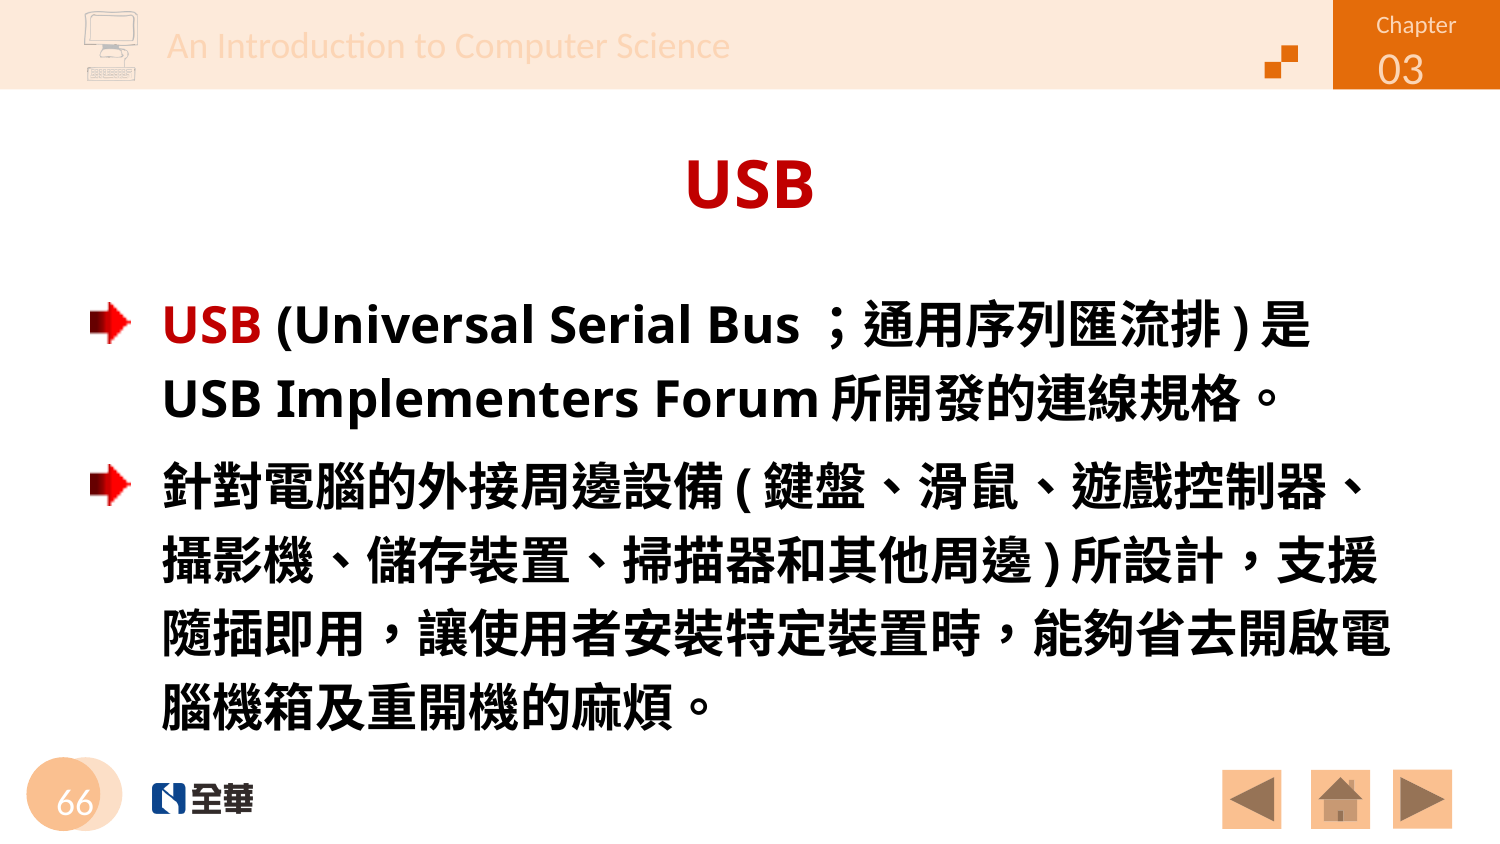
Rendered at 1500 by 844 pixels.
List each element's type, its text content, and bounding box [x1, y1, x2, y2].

picture [90, 464, 131, 506]
title USB [75, 119, 1425, 245]
picture [152, 783, 253, 814]
picture [84, 11, 138, 81]
picture [90, 302, 131, 344]
list USB (Universal Serial Bus；通用序列匯流排)是USB Implementers Forum所開發的連線規格。 針對電腦的外接周邊設備(鍵盤、滑鼠、遊戲控制器、攝影機、儲存裝置、掃描器和其他周邊)所設計，支援隨插即用，讓使用者安裝特定裝置時，能夠省去開啟電腦機箱及重開機的麻煩。 [75, 272, 1425, 754]
